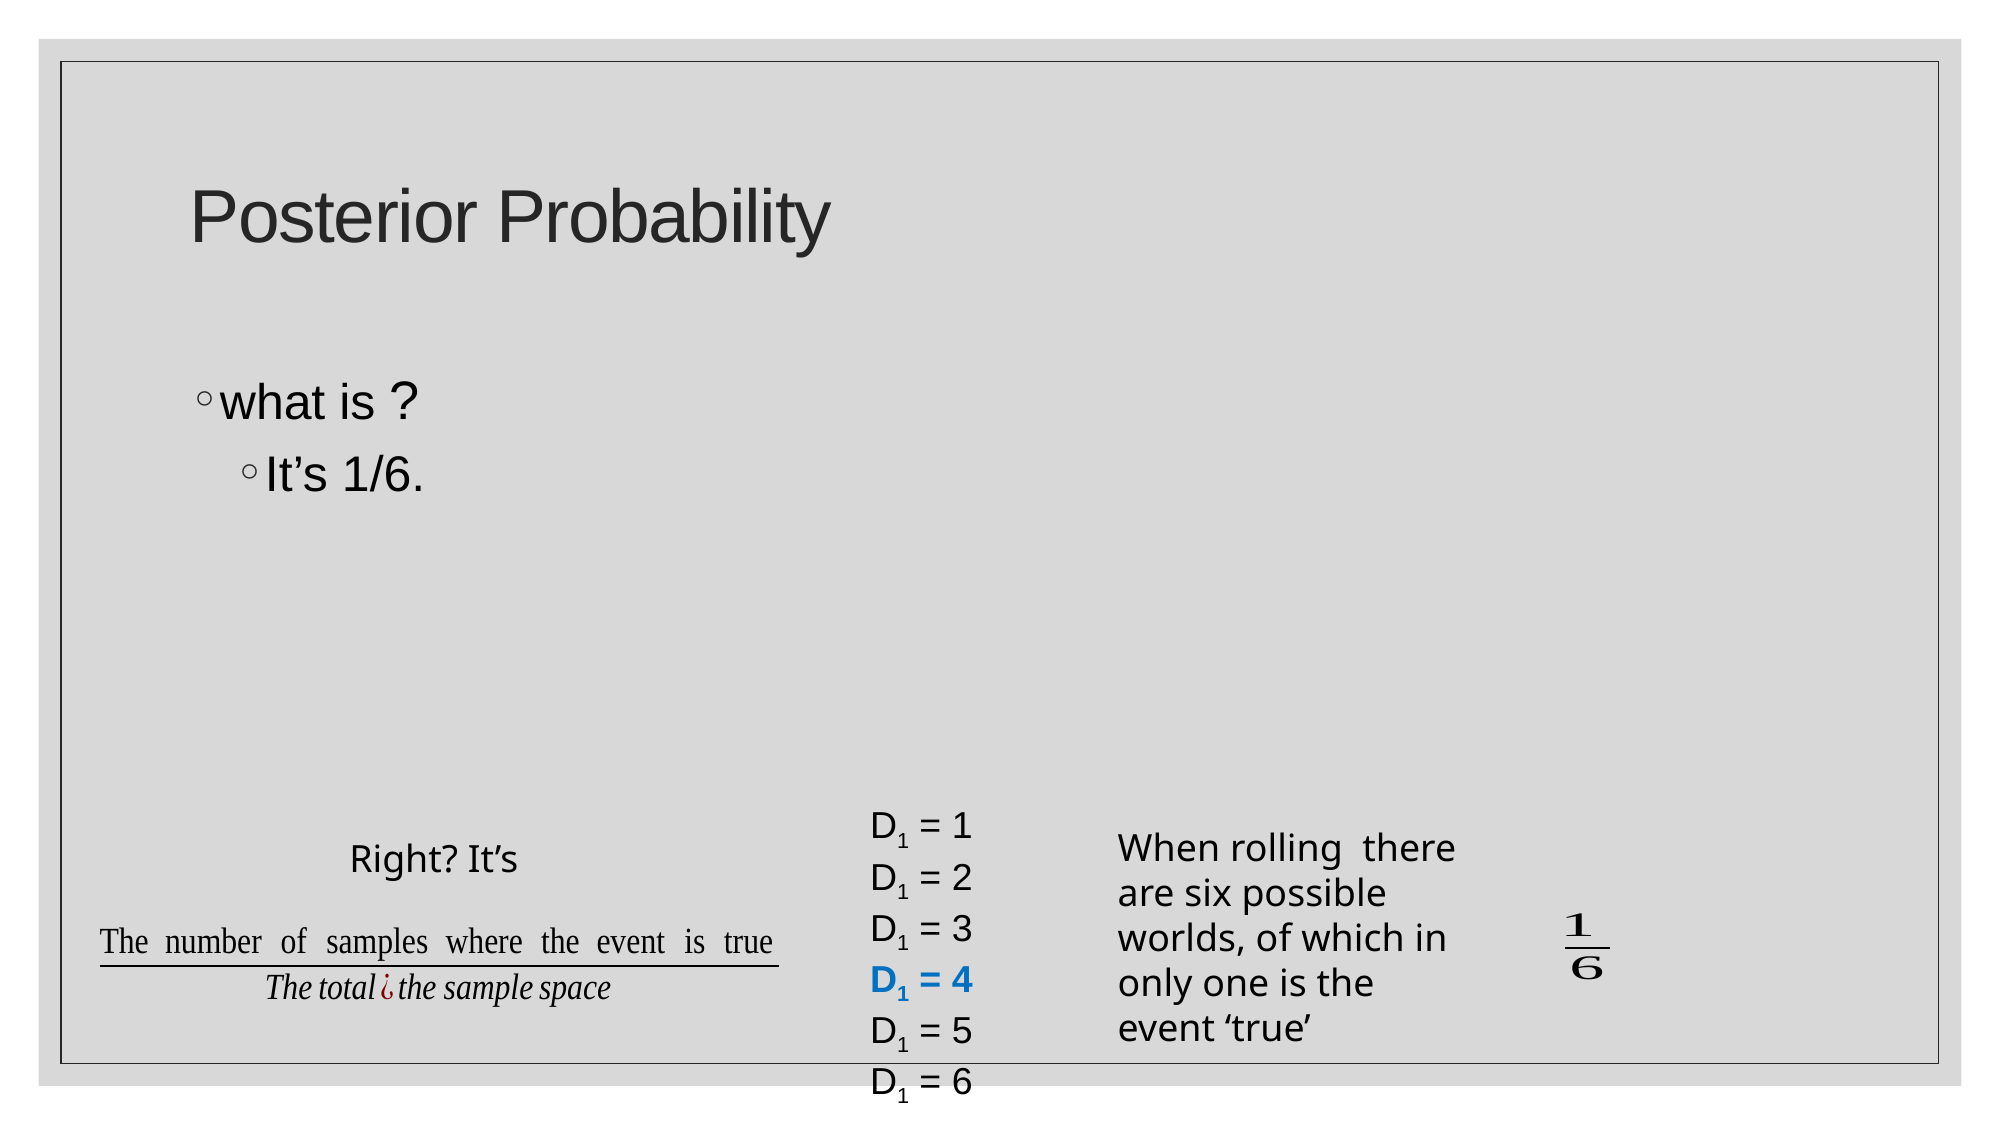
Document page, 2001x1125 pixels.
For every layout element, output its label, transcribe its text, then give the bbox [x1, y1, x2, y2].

text_box Right? It’s [334, 827, 544, 887]
title Posterior Probability [174, 105, 1825, 331]
text_box D1 = 1 D1 = 2 D1 = 3 D1 = 4 D1 = 5 D1 = 6 [780, 793, 1180, 1116]
